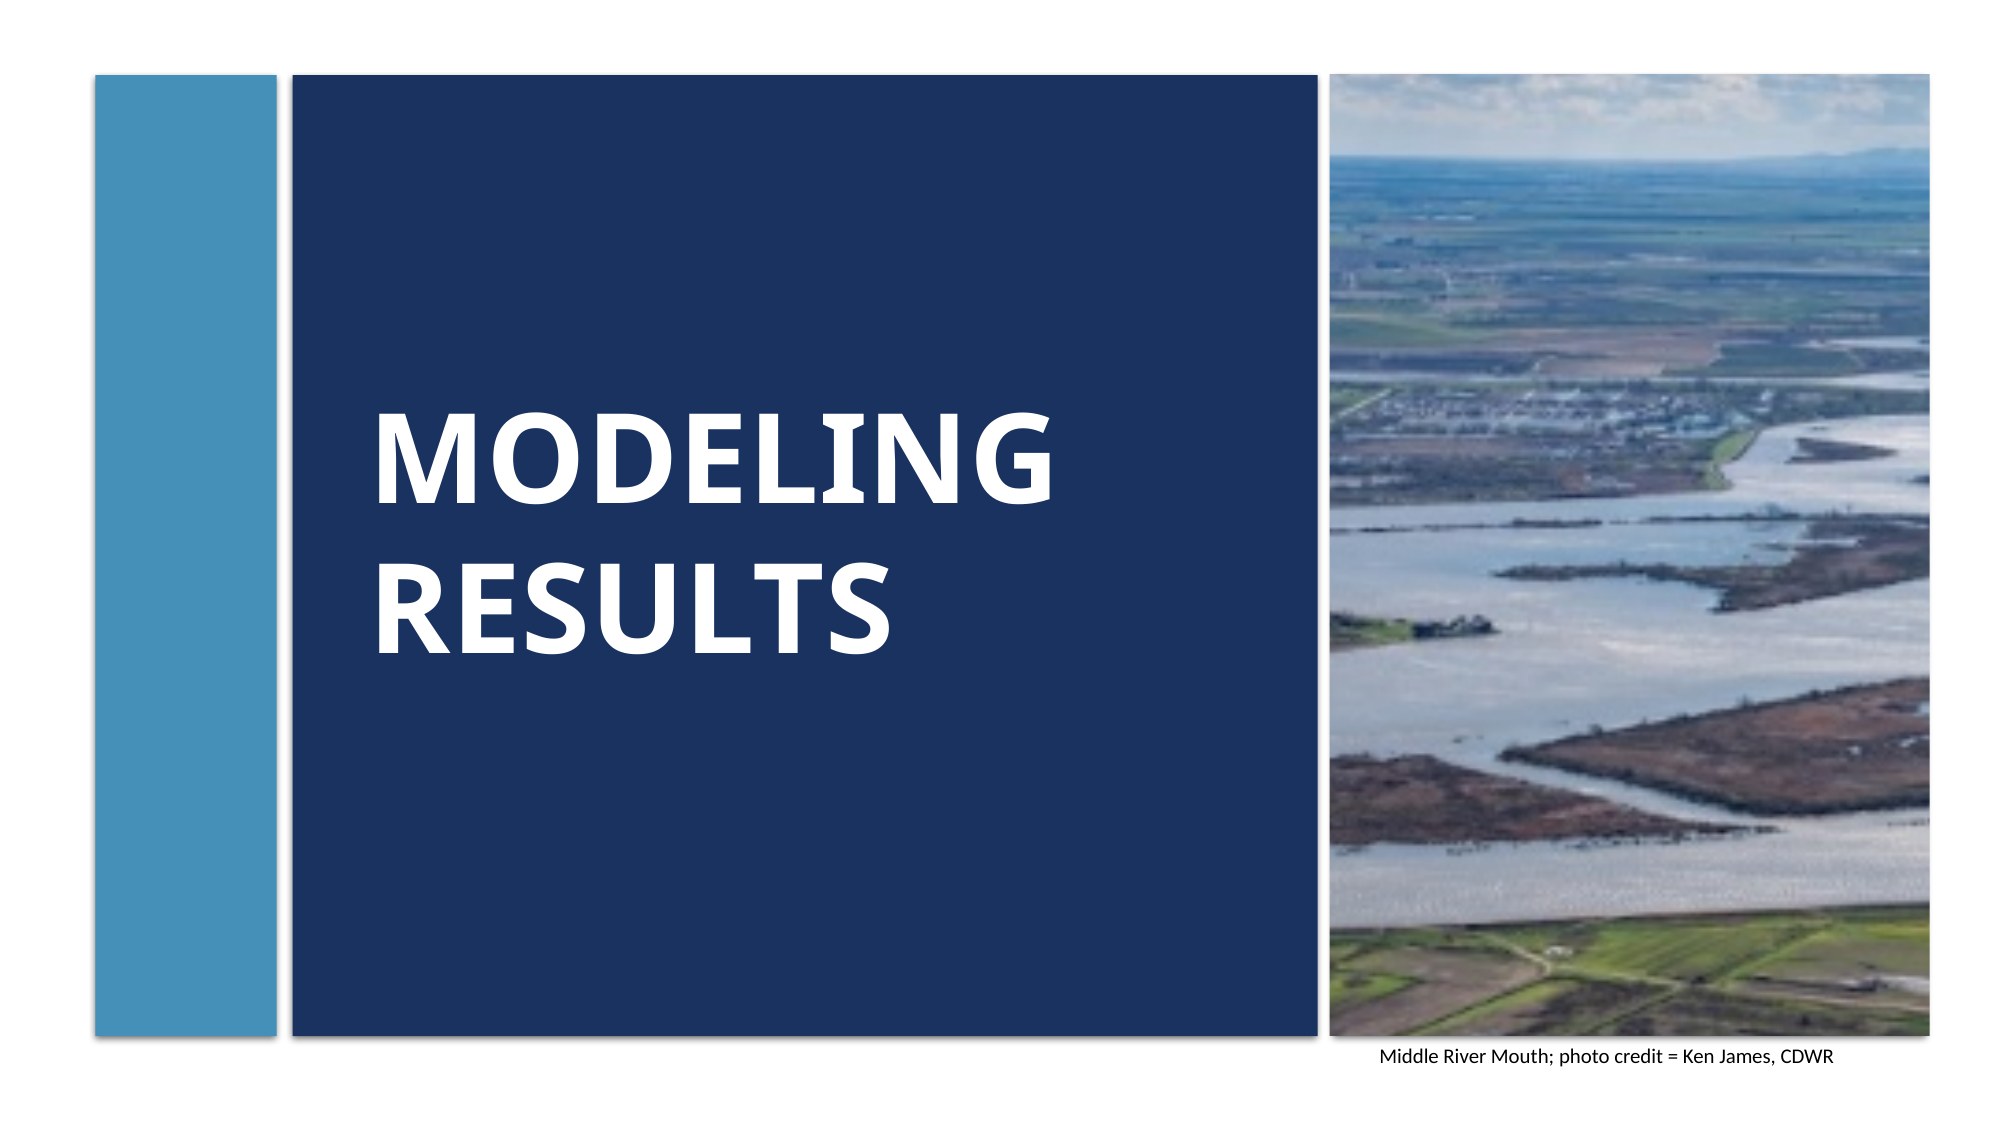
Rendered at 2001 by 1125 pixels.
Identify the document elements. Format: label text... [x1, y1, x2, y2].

title Modeling Results [353, 139, 1261, 918]
text_box [94, 74, 278, 1037]
picture [1329, 73, 1931, 1037]
text_box Middle River Mouth; photo credit = Ken James, CDWR [1364, 1047, 1916, 1076]
text_box [0, 0, 2000, 1125]
text_box [292, 74, 1319, 1037]
